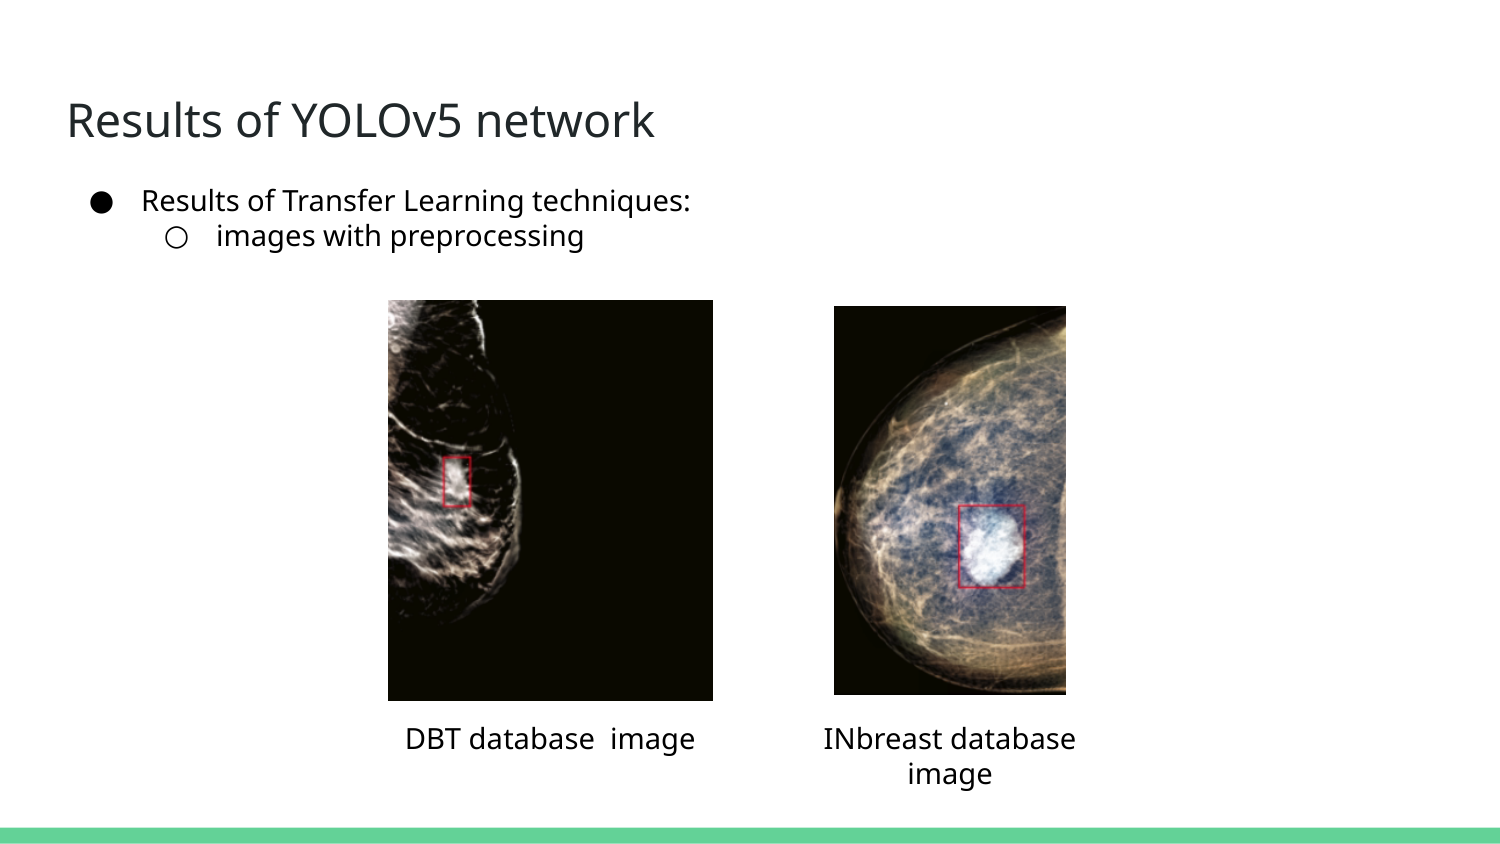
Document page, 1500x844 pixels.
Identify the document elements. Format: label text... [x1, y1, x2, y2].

title Results of YOLOv5 network [51, 72, 1449, 166]
text_box INbreast database image [773, 705, 1127, 806]
picture [388, 300, 713, 701]
text_box DBT database image [388, 708, 713, 771]
picture [834, 306, 1066, 695]
text_box Results of Transfer Learning techniques: images with preprocessing [51, 166, 1449, 267]
